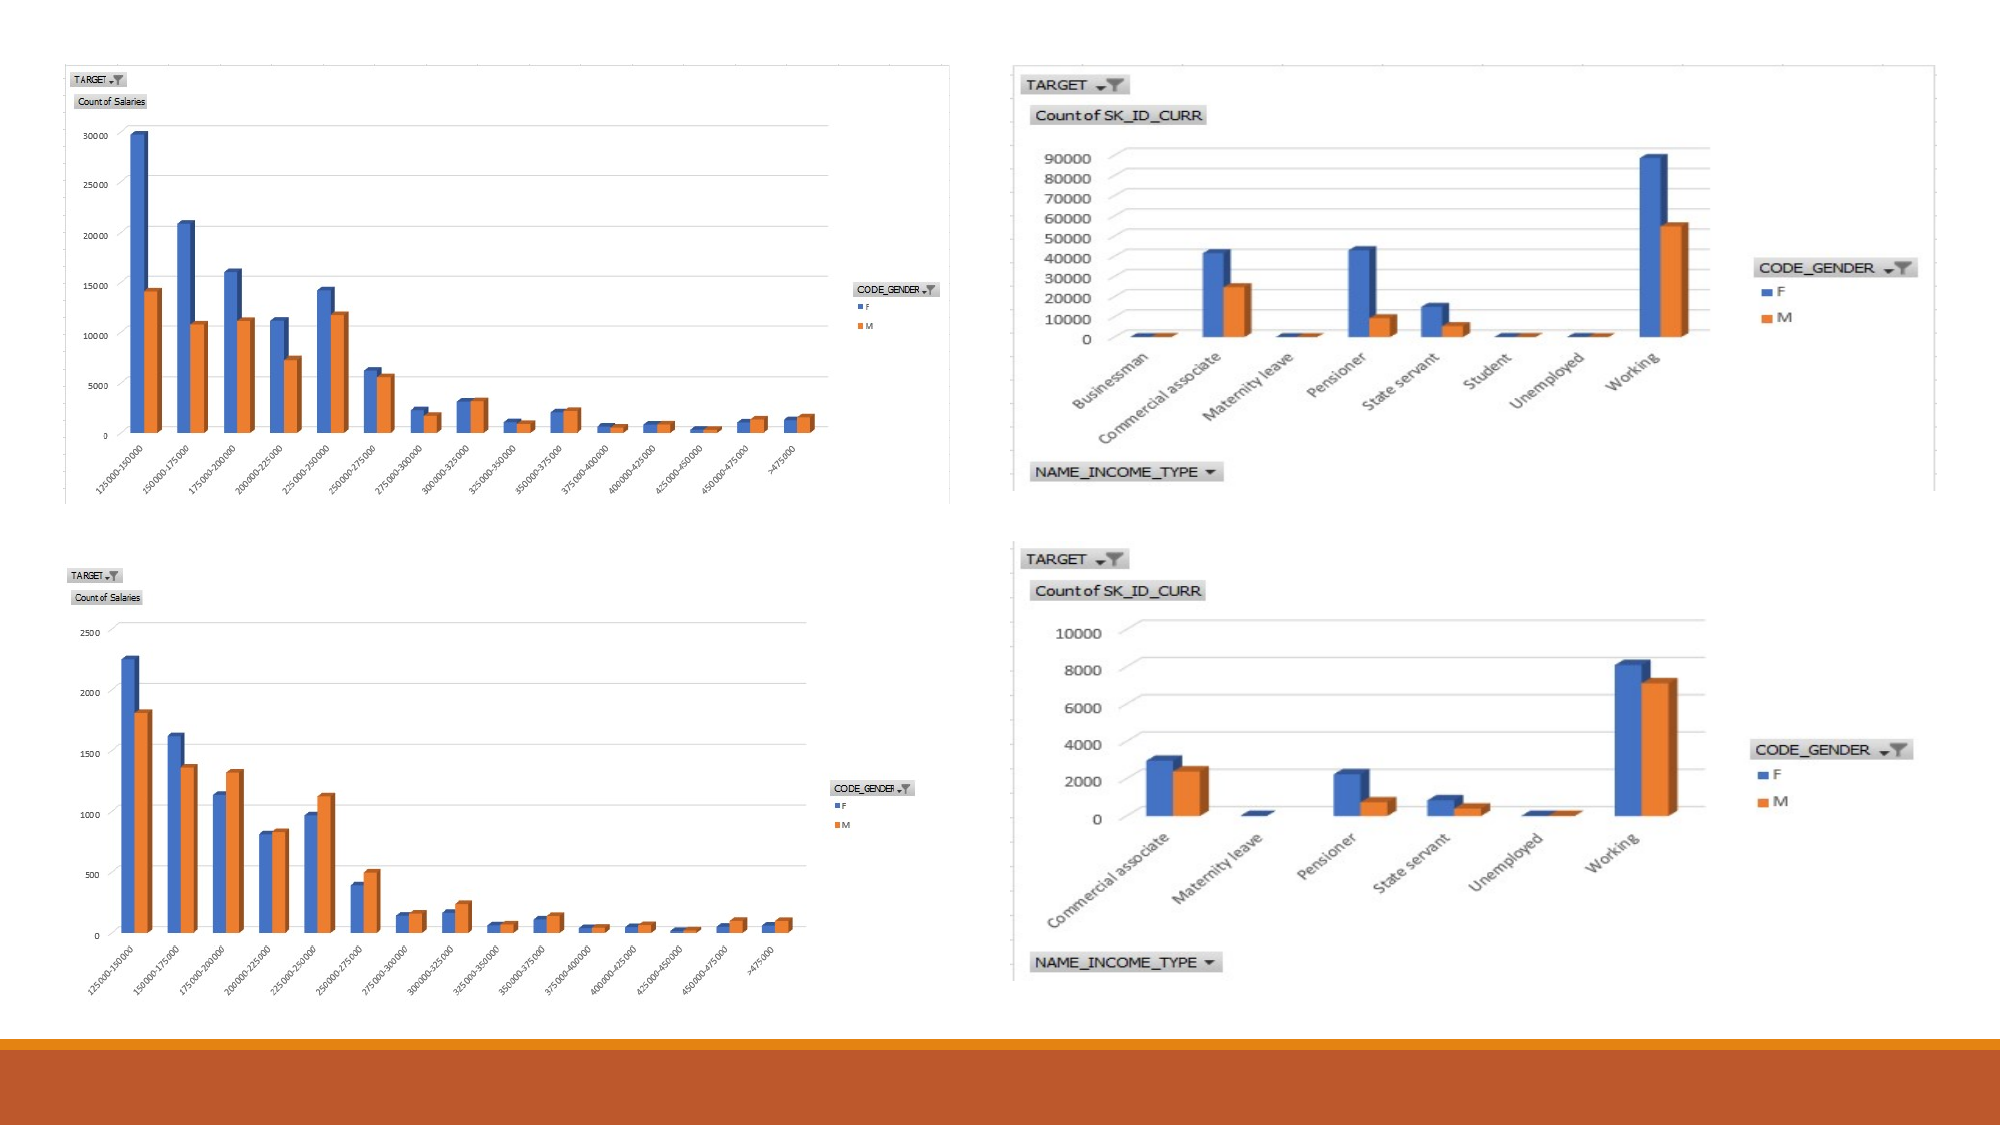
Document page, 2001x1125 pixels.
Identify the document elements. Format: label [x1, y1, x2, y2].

picture [62, 562, 920, 1002]
picture [1010, 63, 1938, 492]
picture [62, 63, 951, 504]
picture [1010, 540, 1923, 981]
